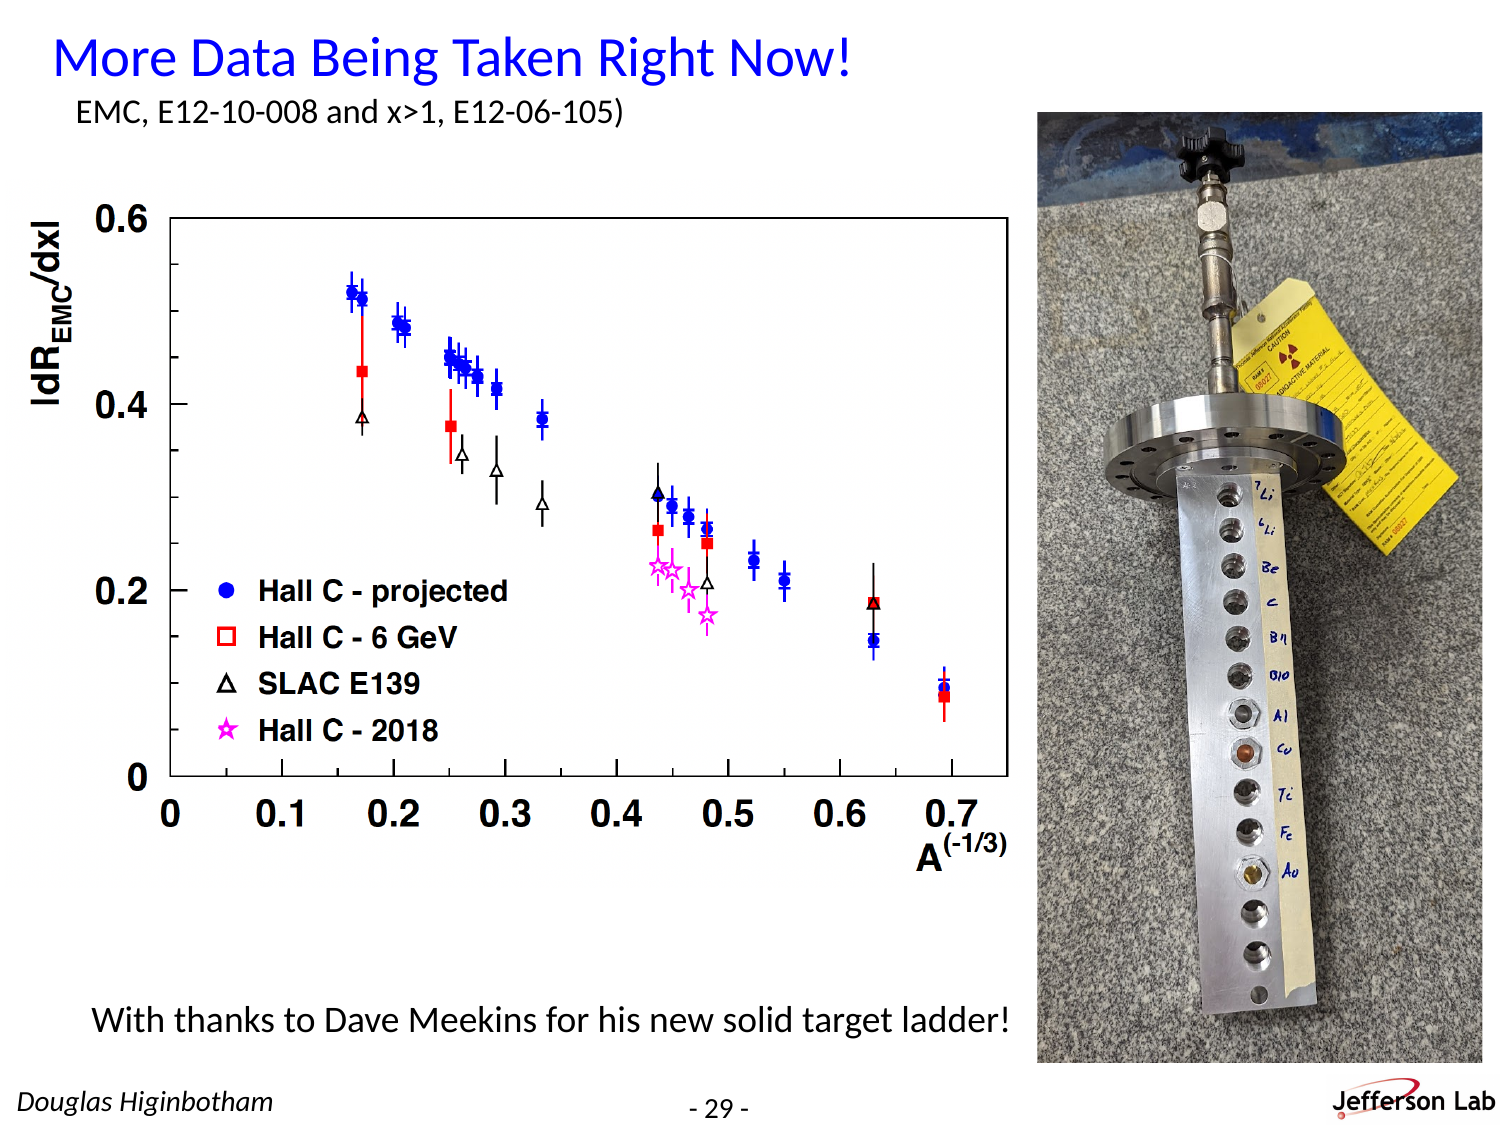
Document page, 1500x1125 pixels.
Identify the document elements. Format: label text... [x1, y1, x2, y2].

picture [1326, 1074, 1500, 1125]
title More Data Being Taken Right Now! EMC, E12-10-008 and x>1, E12-06-105) [37, 12, 1388, 138]
picture [5, 179, 1034, 888]
text_box With thanks to Dave Meekins for his new solid target ladder! [76, 987, 1028, 1048]
picture [1037, 112, 1483, 1063]
